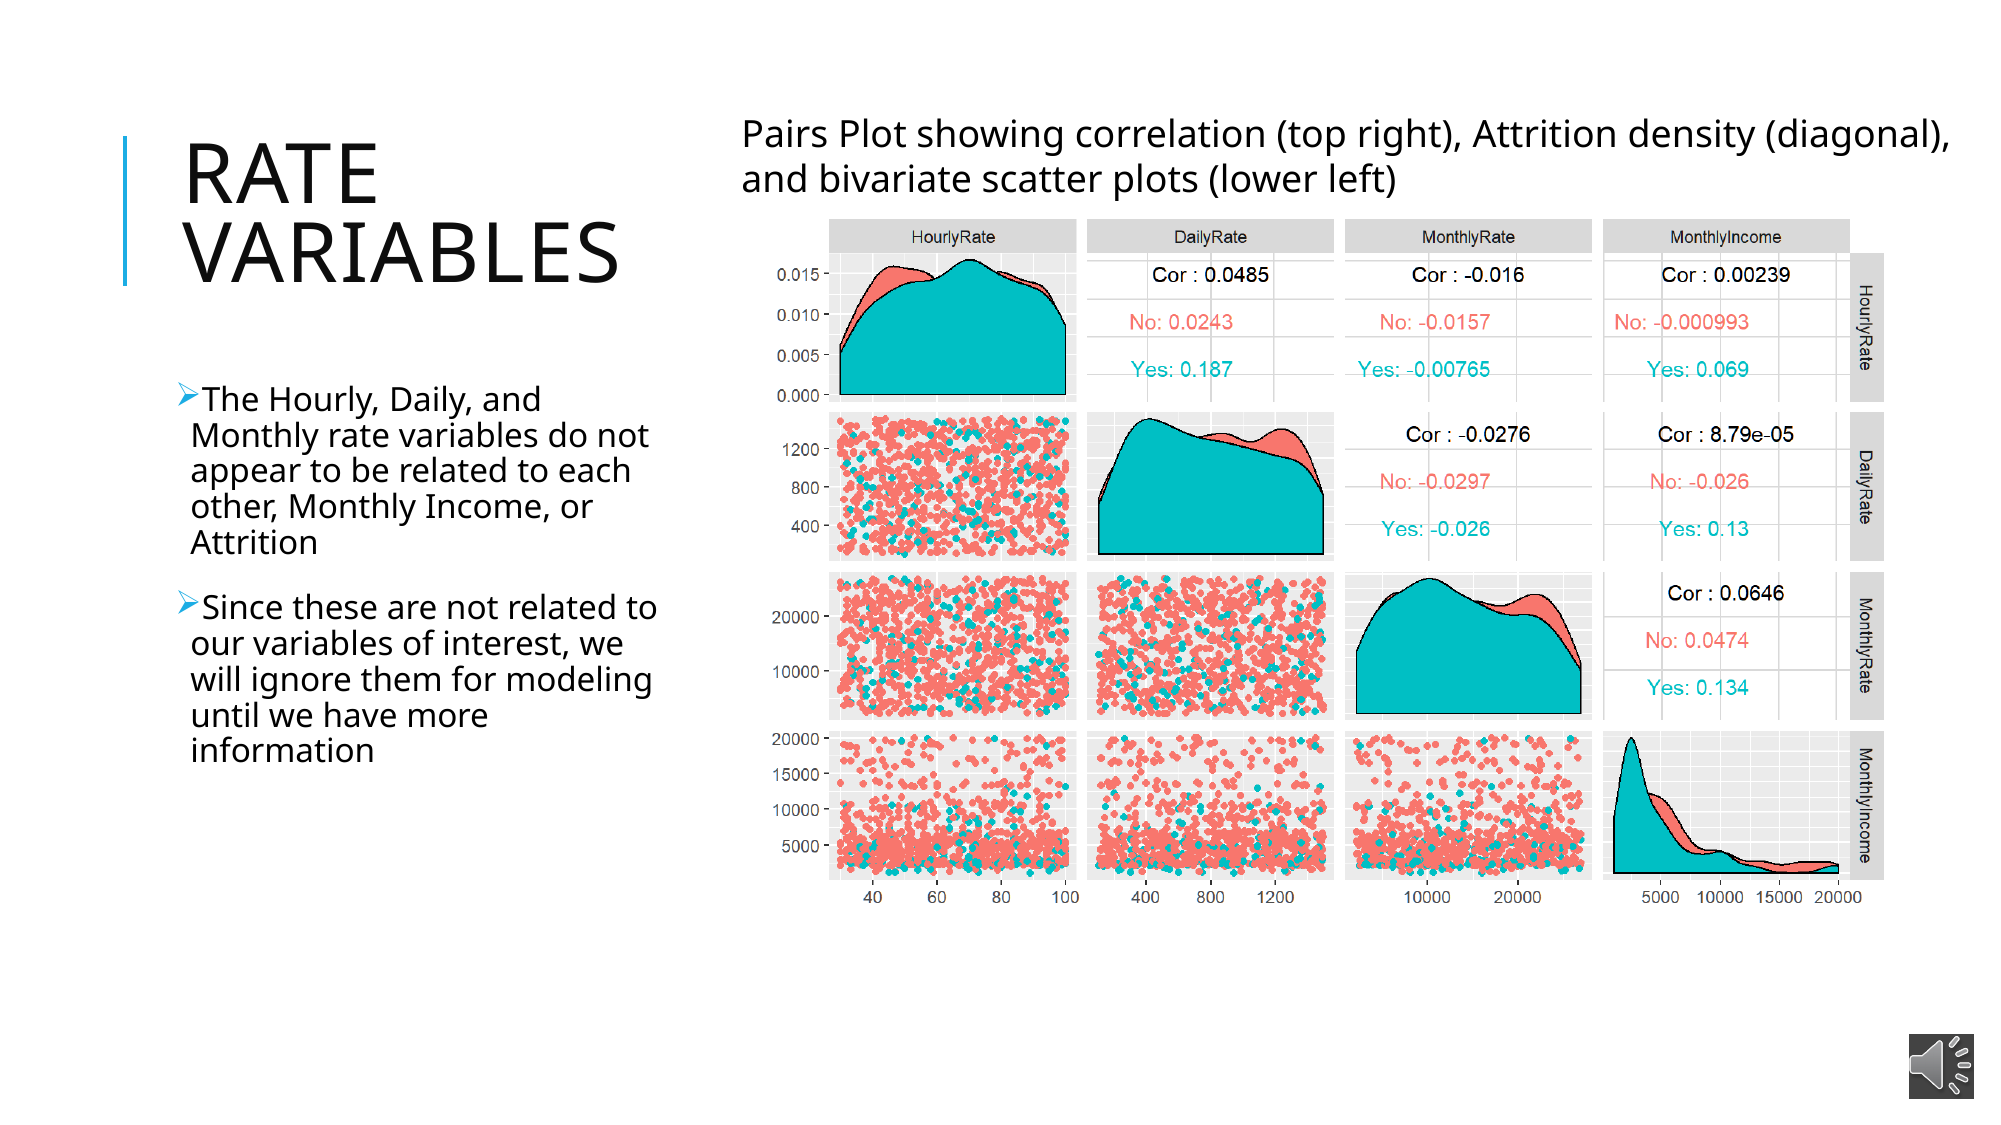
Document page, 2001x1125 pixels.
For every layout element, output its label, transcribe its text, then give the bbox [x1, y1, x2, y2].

picture [1908, 1033, 1976, 1101]
picture [761, 207, 1896, 917]
list The Hourly, Daily, and Monthly rate variables do not appear to be related to each other, Monthly Income, or Attrition Since these are not related to our variables of interest, we will ignore them for modeling until we have more information [168, 375, 682, 1020]
title Rate Variables [168, 96, 682, 342]
text_box Pairs Plot showing correlation (top right), Attrition density (diagonal), and bivariate scatter plots (lower left) [726, 102, 1977, 207]
